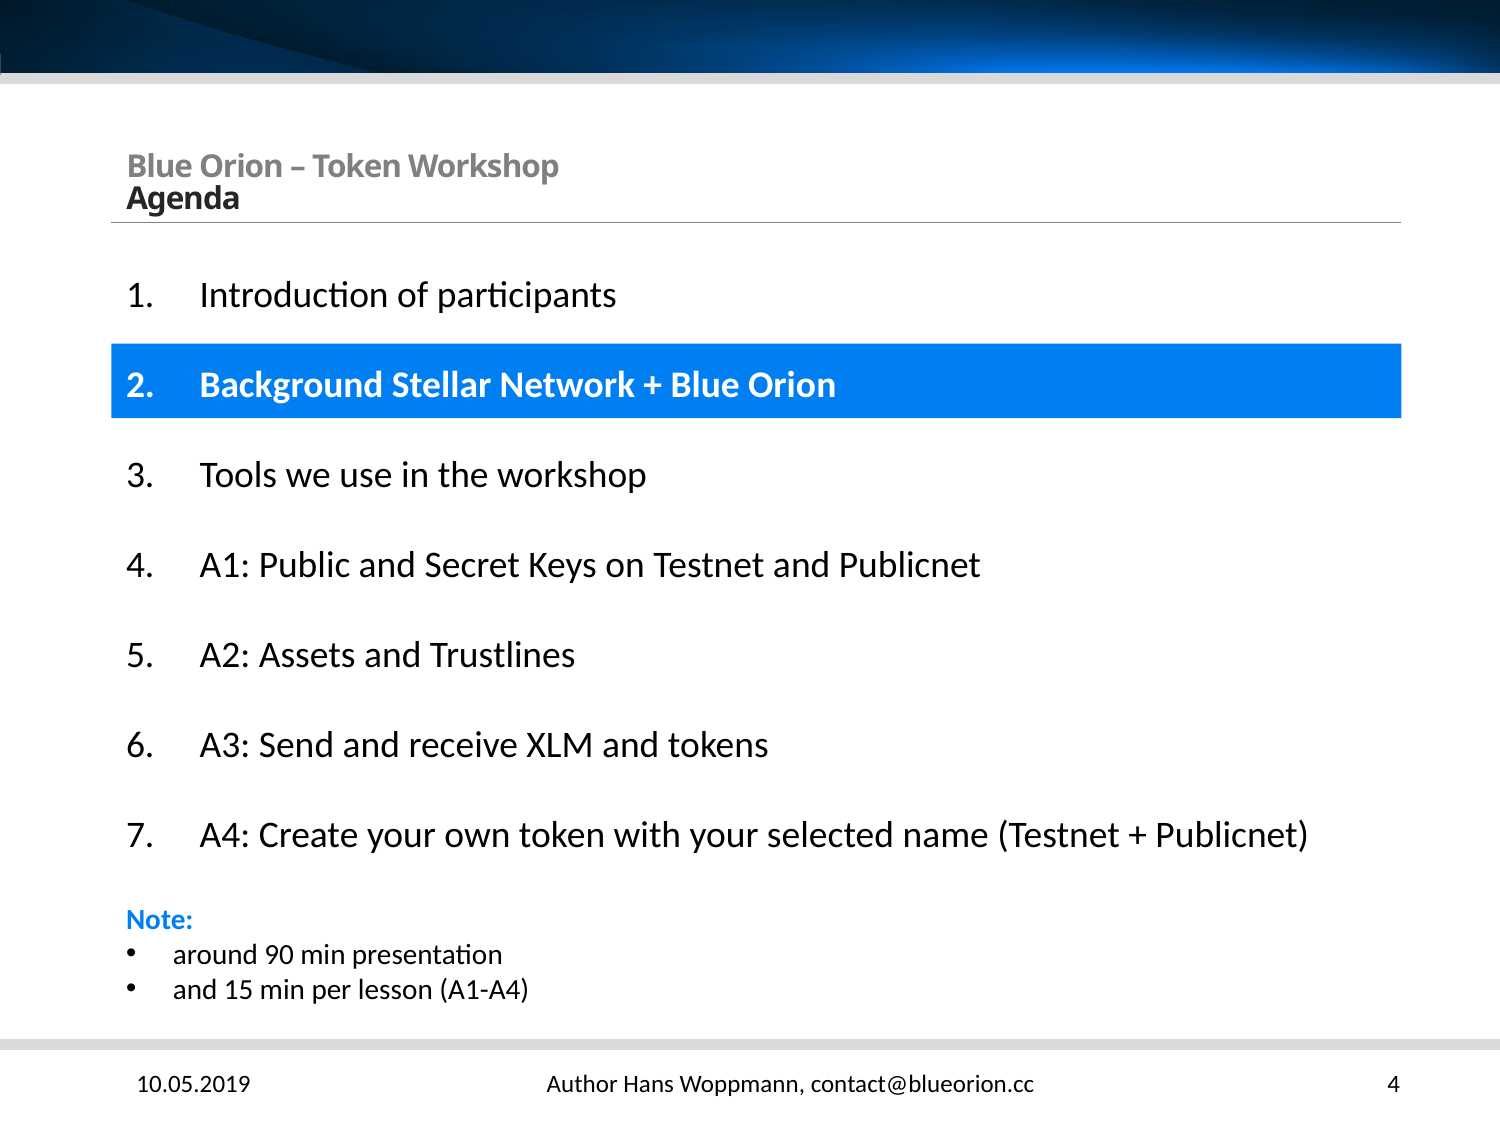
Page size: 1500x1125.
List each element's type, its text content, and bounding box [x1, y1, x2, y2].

text_box [1377, 342, 1403, 419]
text_box Introduction of participants Background Stellar Network + Blue Orion Tools we use in the workshop A1: Public and Secret Keys on Testnet and Publicnet A2: Assets and Trustlines A3: Send and receive XLM and tokens A4: Create your own token with your selected name (Testnet + Publicnet) Note: around 90 min presentation and 15 min per lesson (A1-A4) [111, 227, 1377, 1013]
title Blue Orion – Token Workshop Agenda [111, 143, 1402, 224]
picture [0, 0, 1500, 73]
